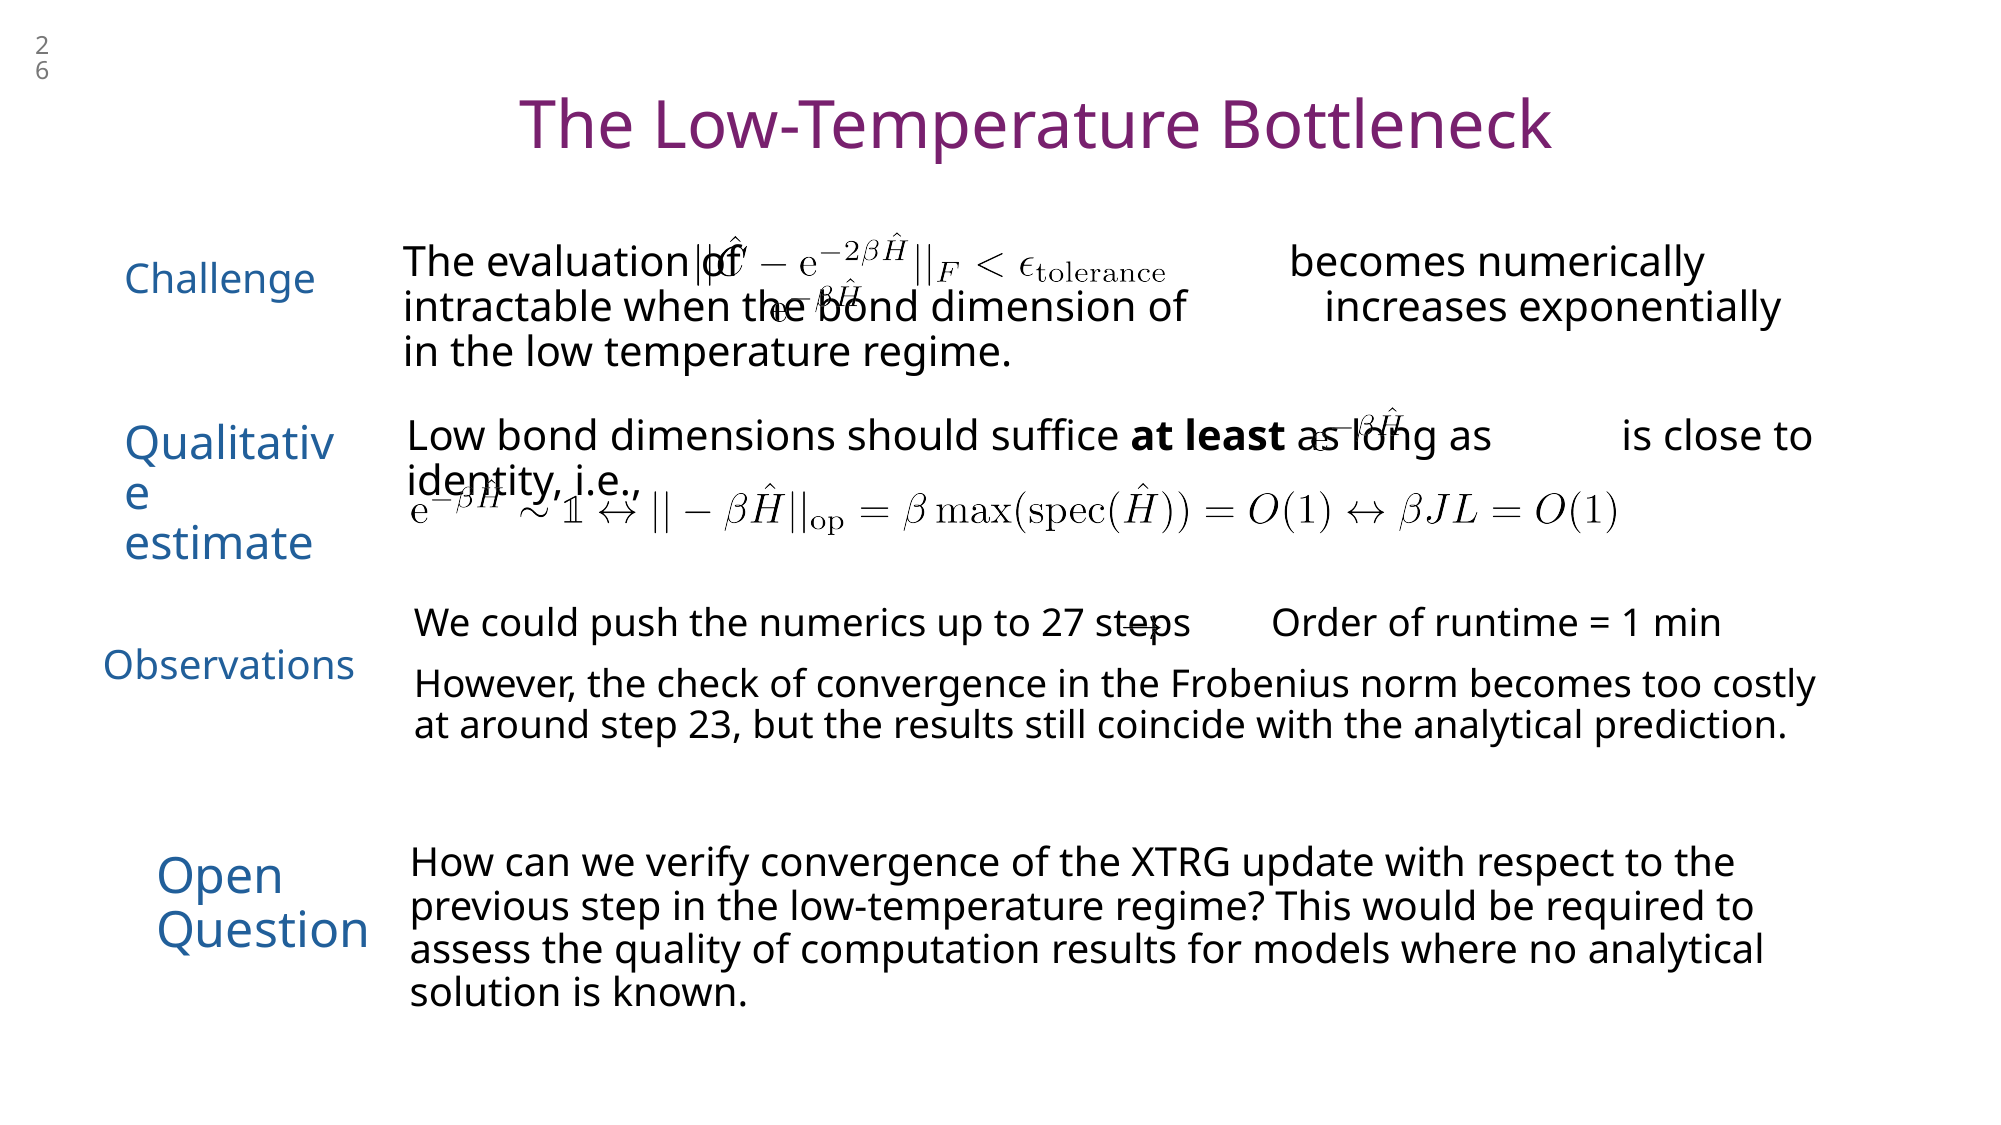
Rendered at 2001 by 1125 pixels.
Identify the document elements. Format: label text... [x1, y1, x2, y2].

picture [697, 231, 1166, 323]
picture [1311, 407, 1405, 452]
text_box The Low-Temperature Bottleneck [460, 83, 1613, 179]
text_box 26 [20, 16, 79, 77]
text_box Low bond dimensions should suffice at least as long as is close to identity, i.e., [391, 407, 1835, 547]
text_box Challenge [109, 250, 335, 321]
text_box Qualitative estimate [109, 411, 356, 578]
text_box [381, 814, 1758, 931]
text_box Open Question [140, 842, 431, 995]
text_box The evaluation of becomes numerically intractable when the bond dimension of increases exponentially in the low temperature regime. [387, 232, 1838, 384]
text_box [1168, 595, 1646, 691]
picture [1123, 616, 1162, 640]
text_box We could push the numerics up to 27 steps Order of runtime = 1 min However, the check of convergence in the Frobenius norm becomes too costly at around step 23, but the results still coincide with the analytical prediction. [398, 595, 1849, 785]
text_box How can we verify convergence of the XTRG update with respect to the previous step in the low-temperature regime? This would be required to assess the quality of computation results for models where no analytical solution is known. [394, 834, 1830, 1024]
text_box Observations [87, 637, 378, 725]
picture [410, 478, 1616, 535]
